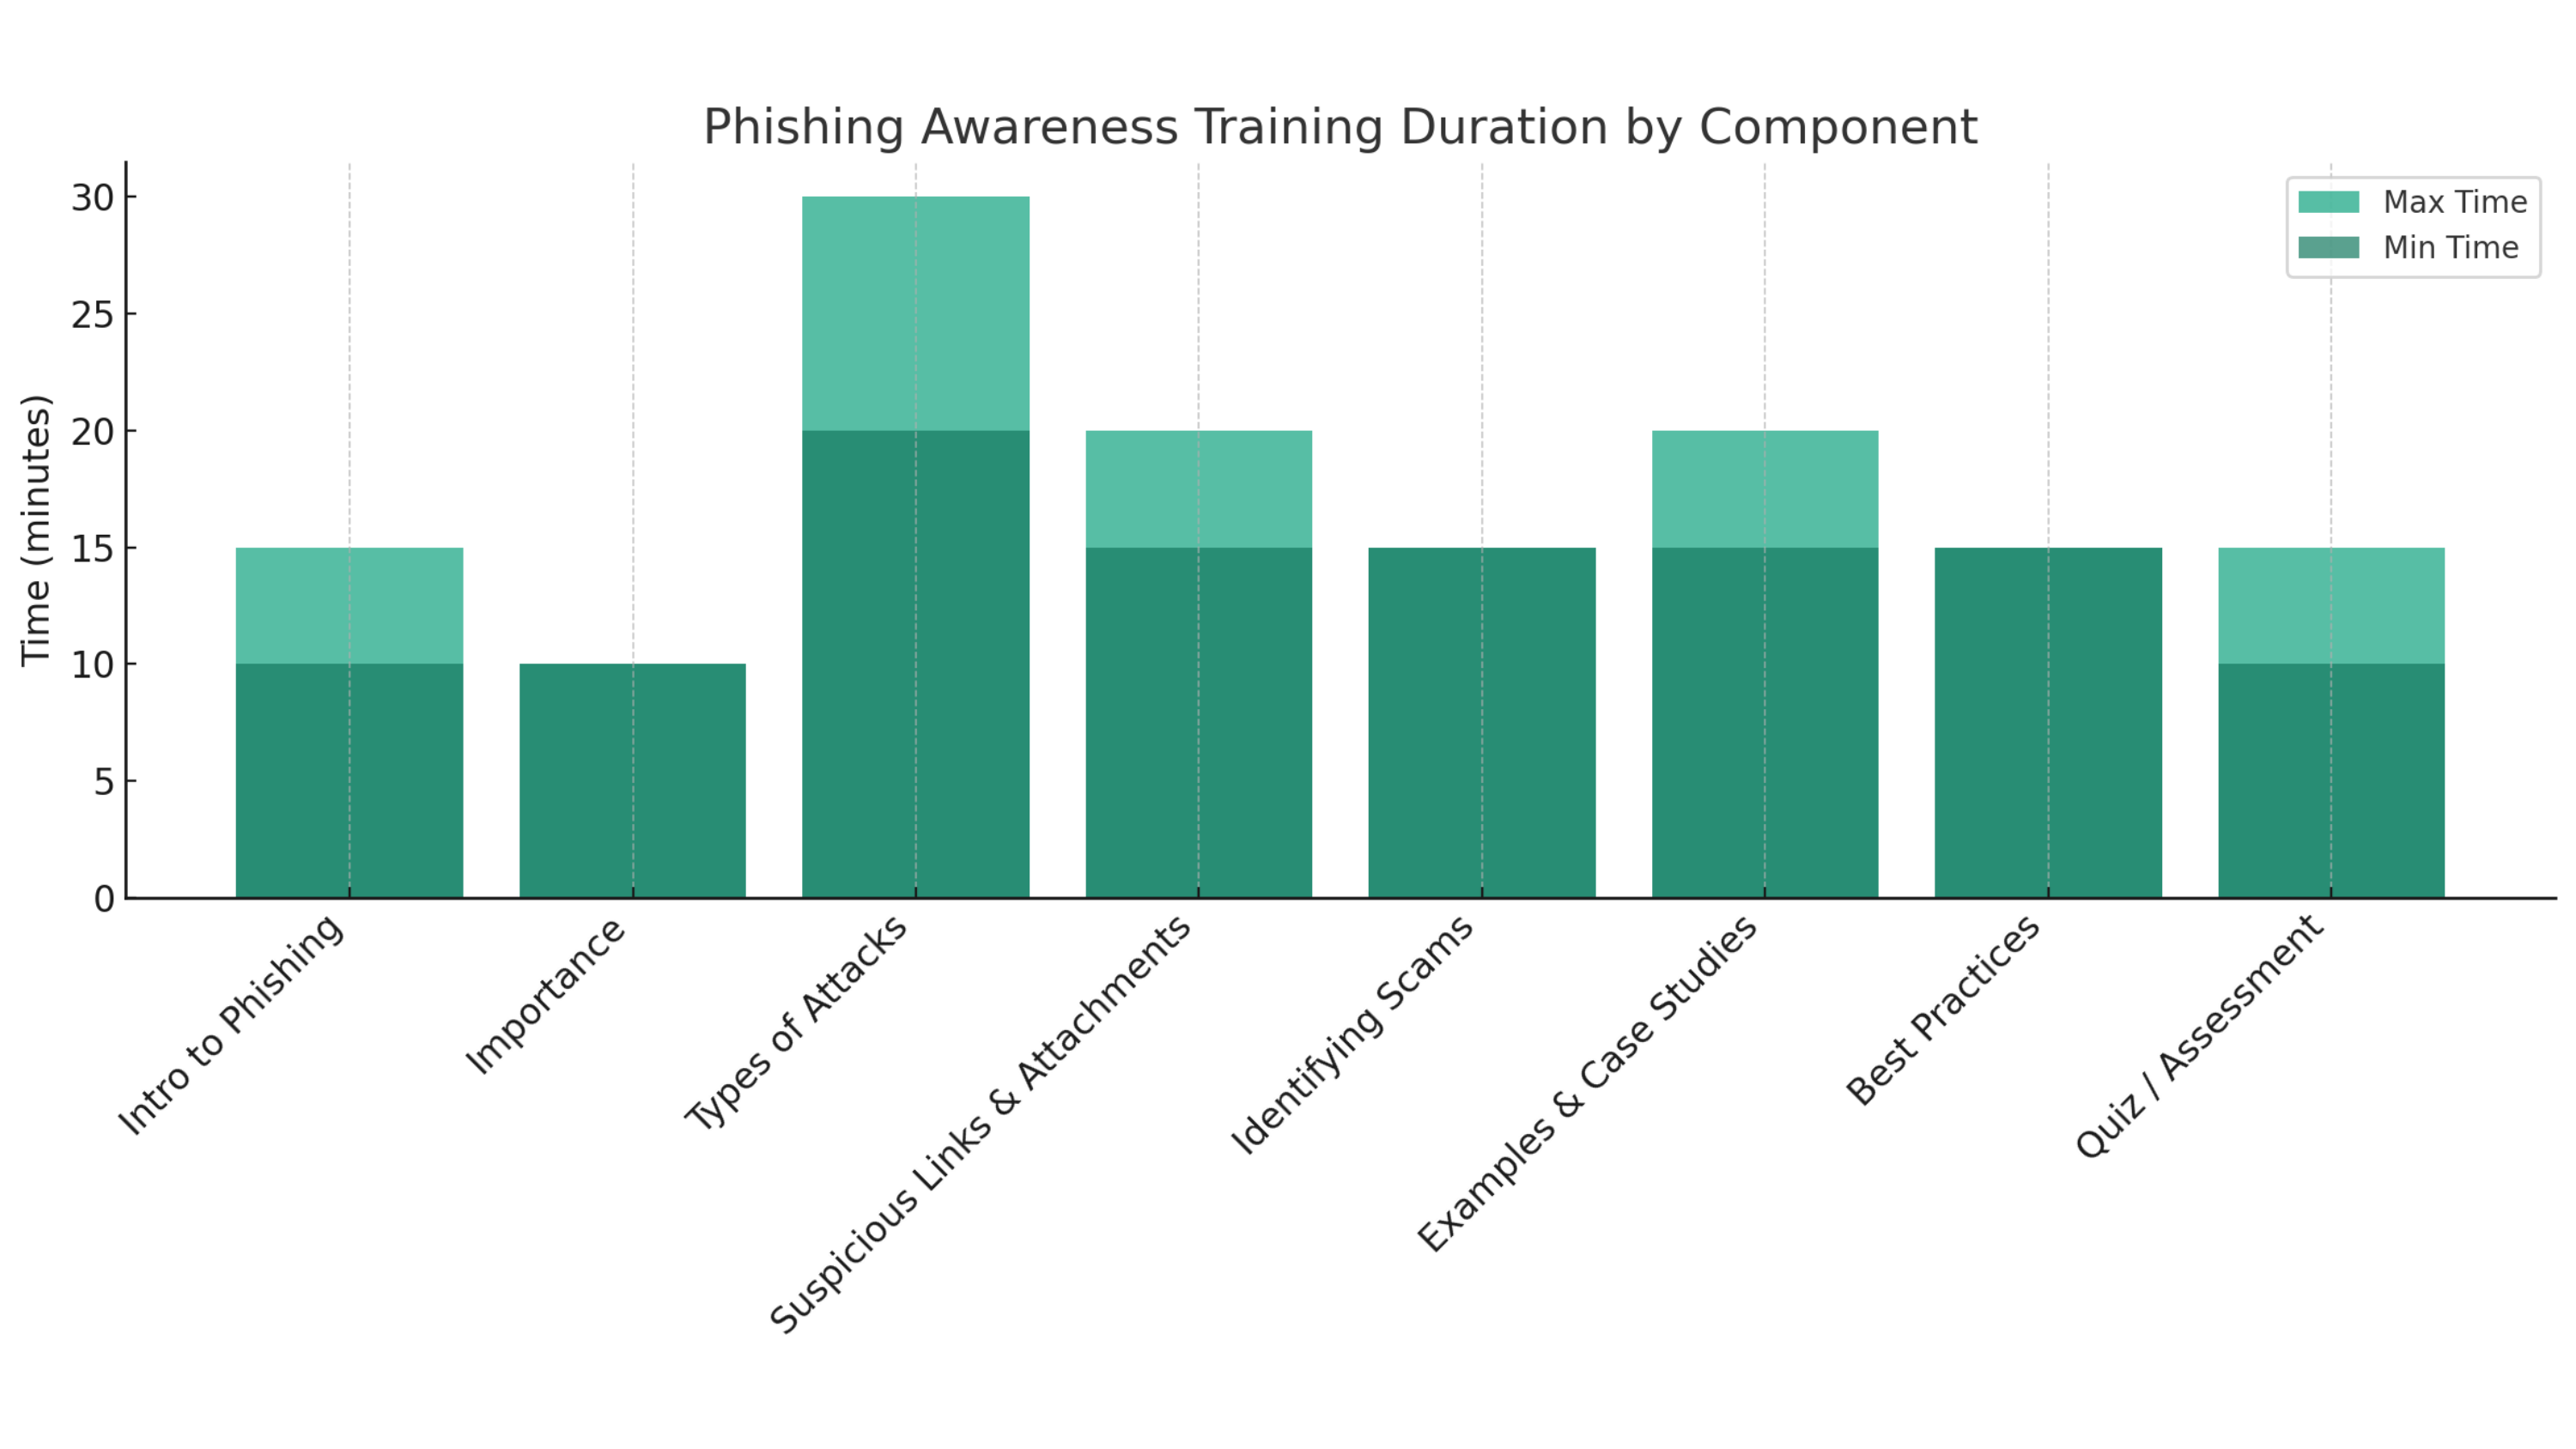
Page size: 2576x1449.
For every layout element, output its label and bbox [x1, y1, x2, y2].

text_box [0, 85, 2576, 1364]
